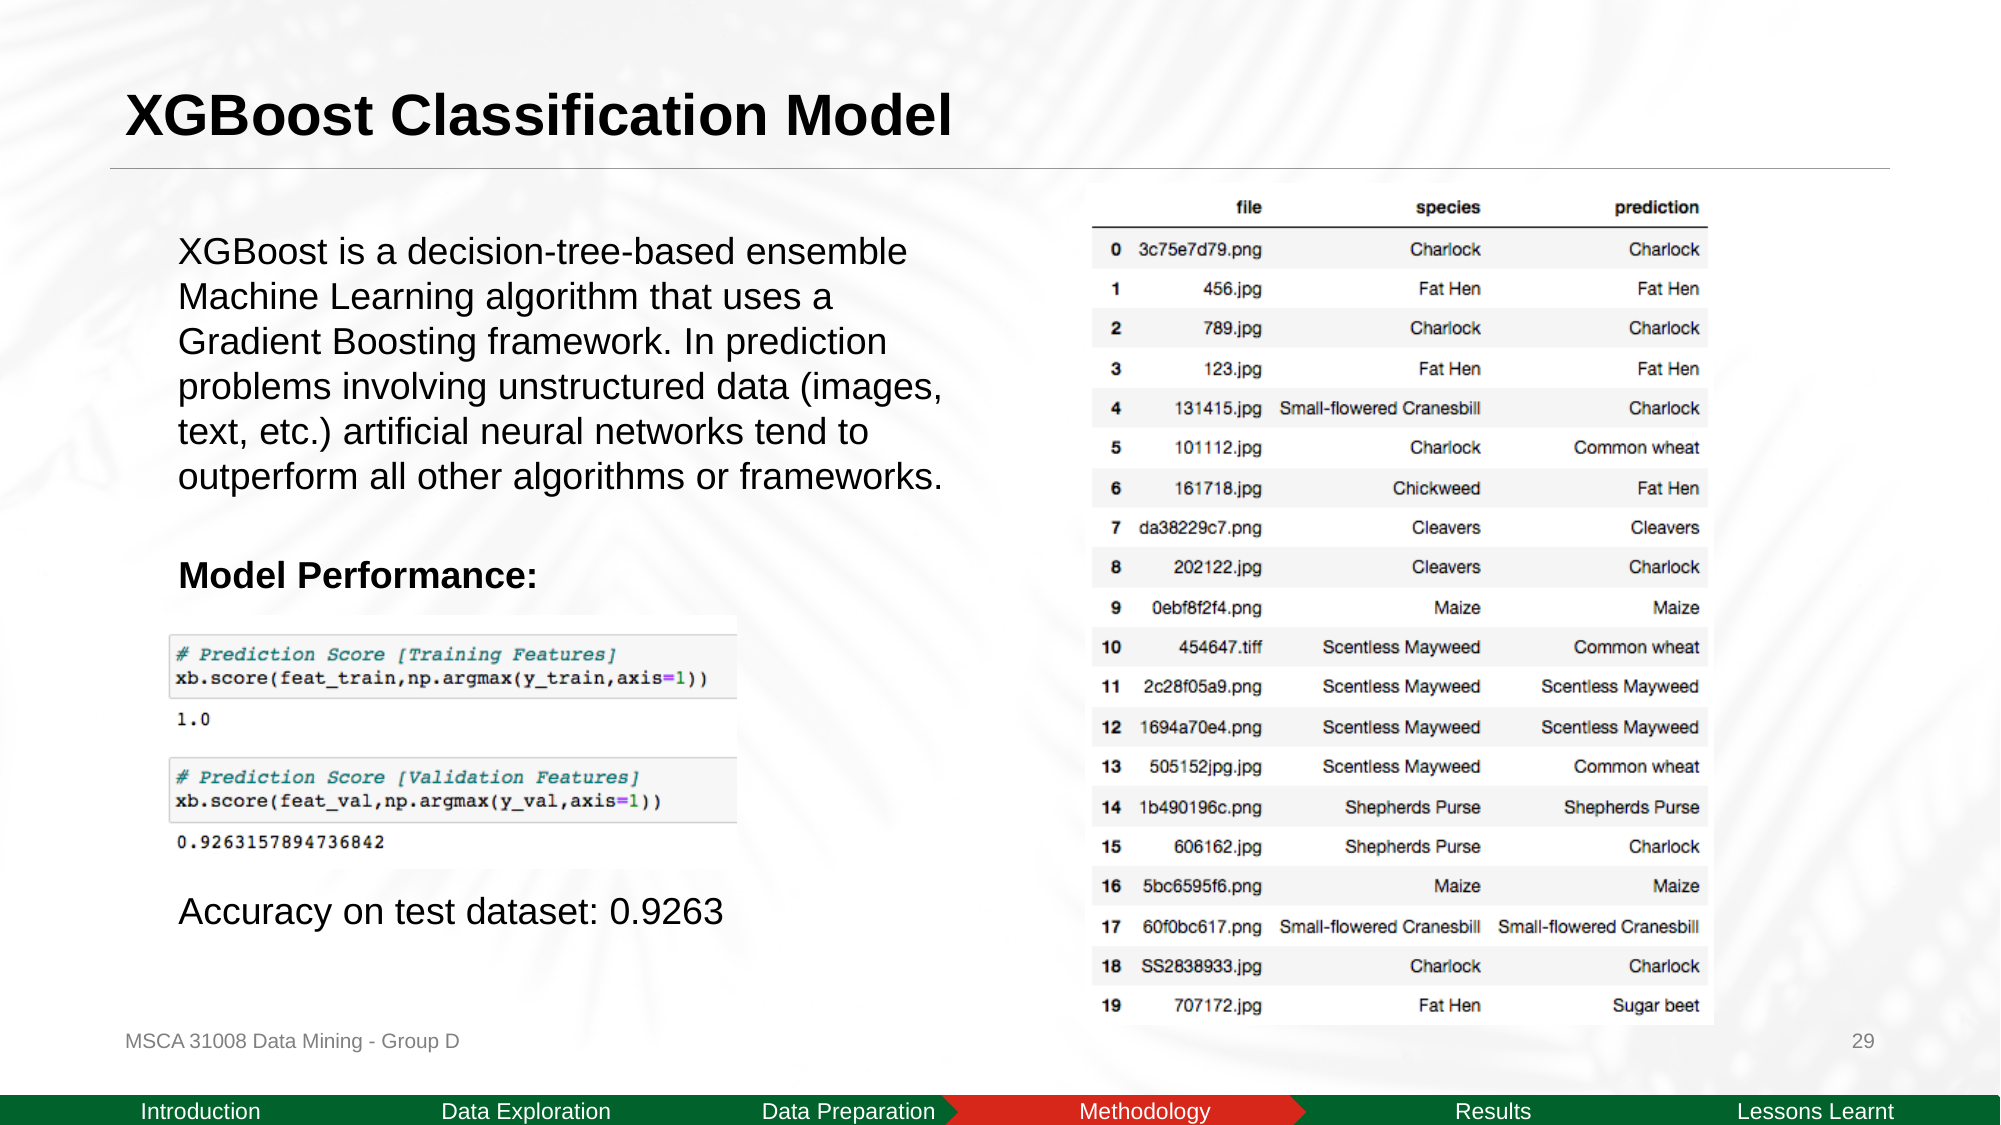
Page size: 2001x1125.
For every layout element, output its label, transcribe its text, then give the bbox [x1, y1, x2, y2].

text_box Model Performance: [163, 543, 614, 604]
picture [162, 615, 737, 869]
text_box XGBoost is a decision-tree-based ensemble Machine Learning algorithm that uses a Gradient Boosting framework. In prediction problems involving unstructured data (images, text, etc.) artificial neural networks tend to outperform all other algorithms or frameworks. [162, 219, 970, 505]
slide_number 29 [1412, 1023, 1890, 1058]
picture [1085, 183, 1714, 1025]
text_box Accuracy on test dataset: 0.9263 [163, 879, 760, 985]
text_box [0, 1095, 2000, 1125]
footer MSCA 31008 Data Mining - Group D [109, 1023, 790, 1058]
title XGBoost Classification Model [109, 0, 1890, 157]
